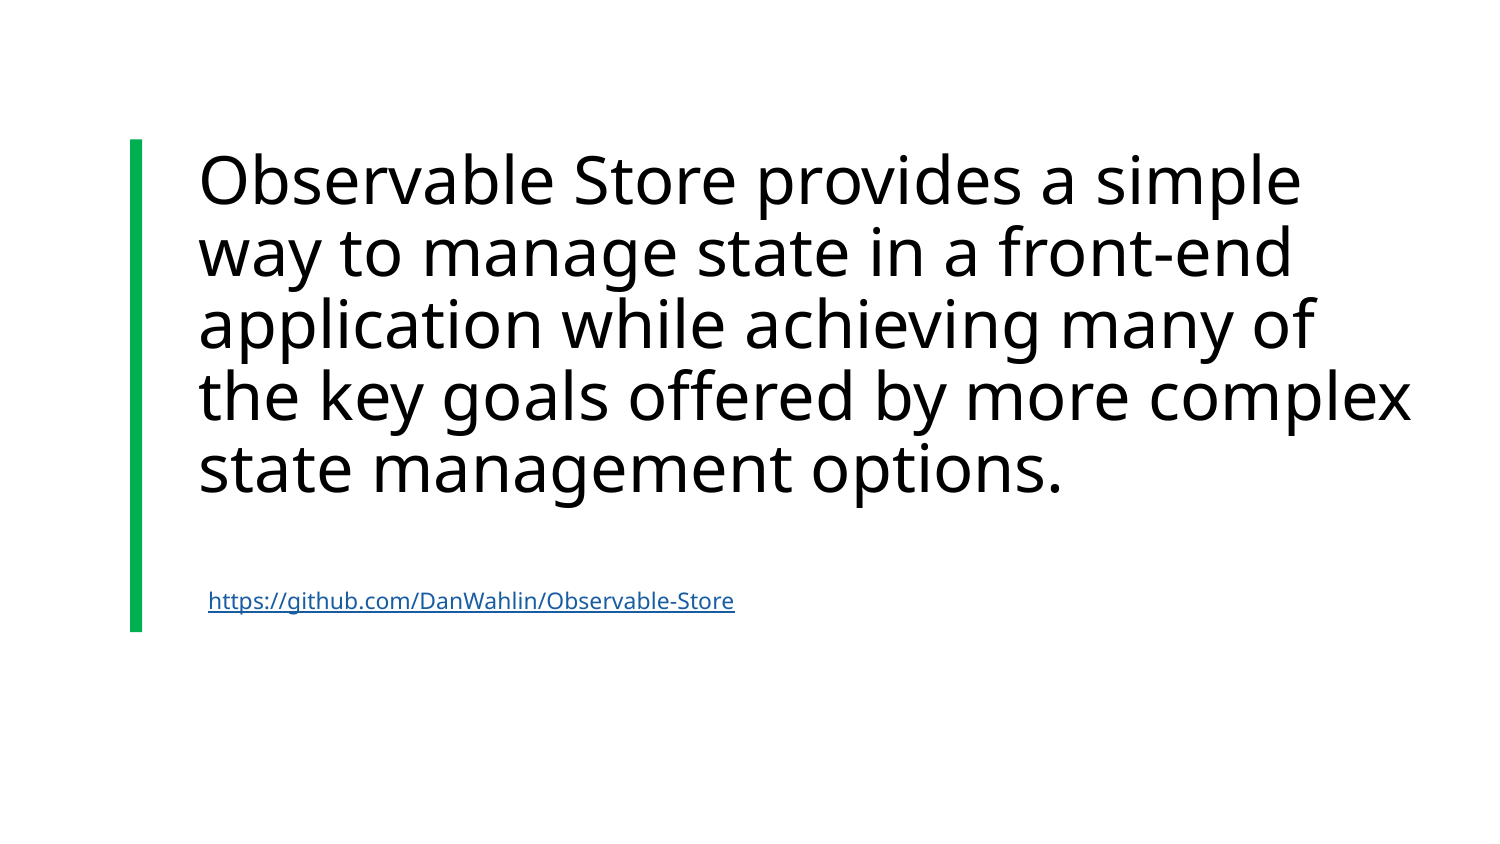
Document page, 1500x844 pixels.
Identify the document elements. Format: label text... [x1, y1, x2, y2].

text_box [130, 139, 143, 633]
list https://github.com/DanWahlin/Observable-Store [196, 581, 1436, 651]
title Observable Store provides a simple way to manage state in a front-end application while achieving many of the key goals offered by more complex state management options. [187, 178, 1427, 513]
